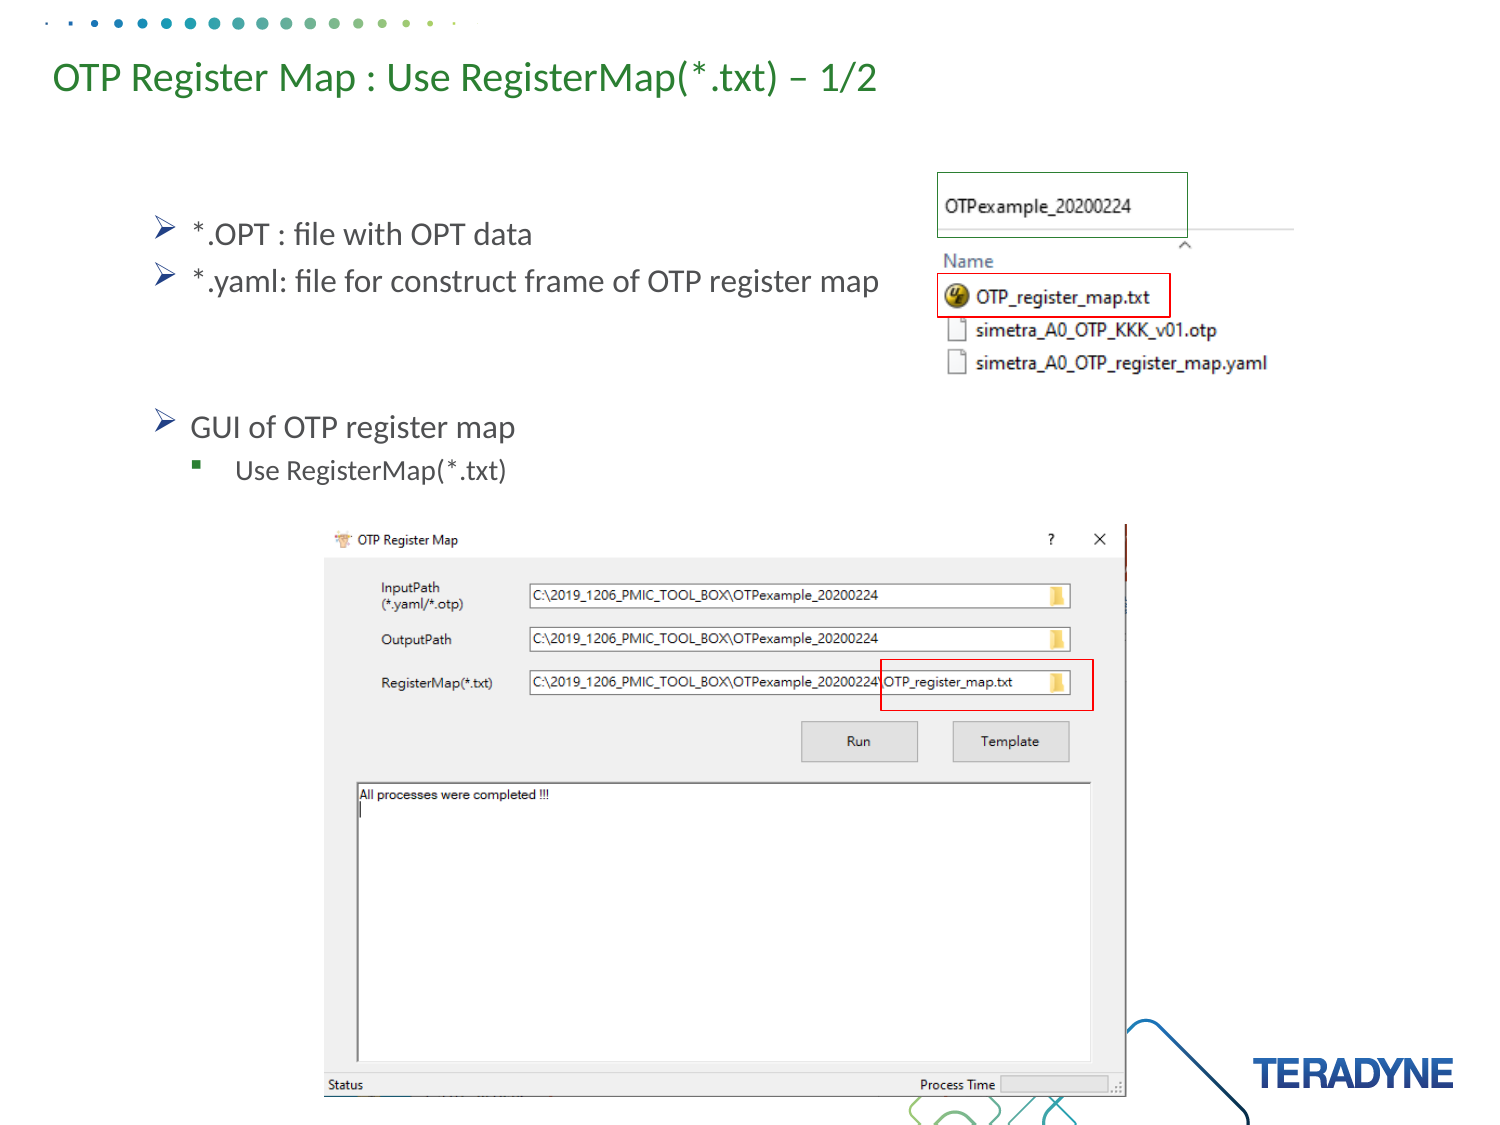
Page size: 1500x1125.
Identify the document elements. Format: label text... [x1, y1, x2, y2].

text_box [937, 172, 1188, 184]
title OTP Register Map : Use RegisterMap(*.txt) – 1/2 [37, 41, 1463, 158]
text_box *.OPT : file with OPT data *.yaml: file for construct frame of OTP register map [137, 204, 932, 311]
picture [0, 0, 1500, 1125]
text_box GUI of OTP register map Use RegisterMap(*.txt) [137, 397, 1094, 513]
